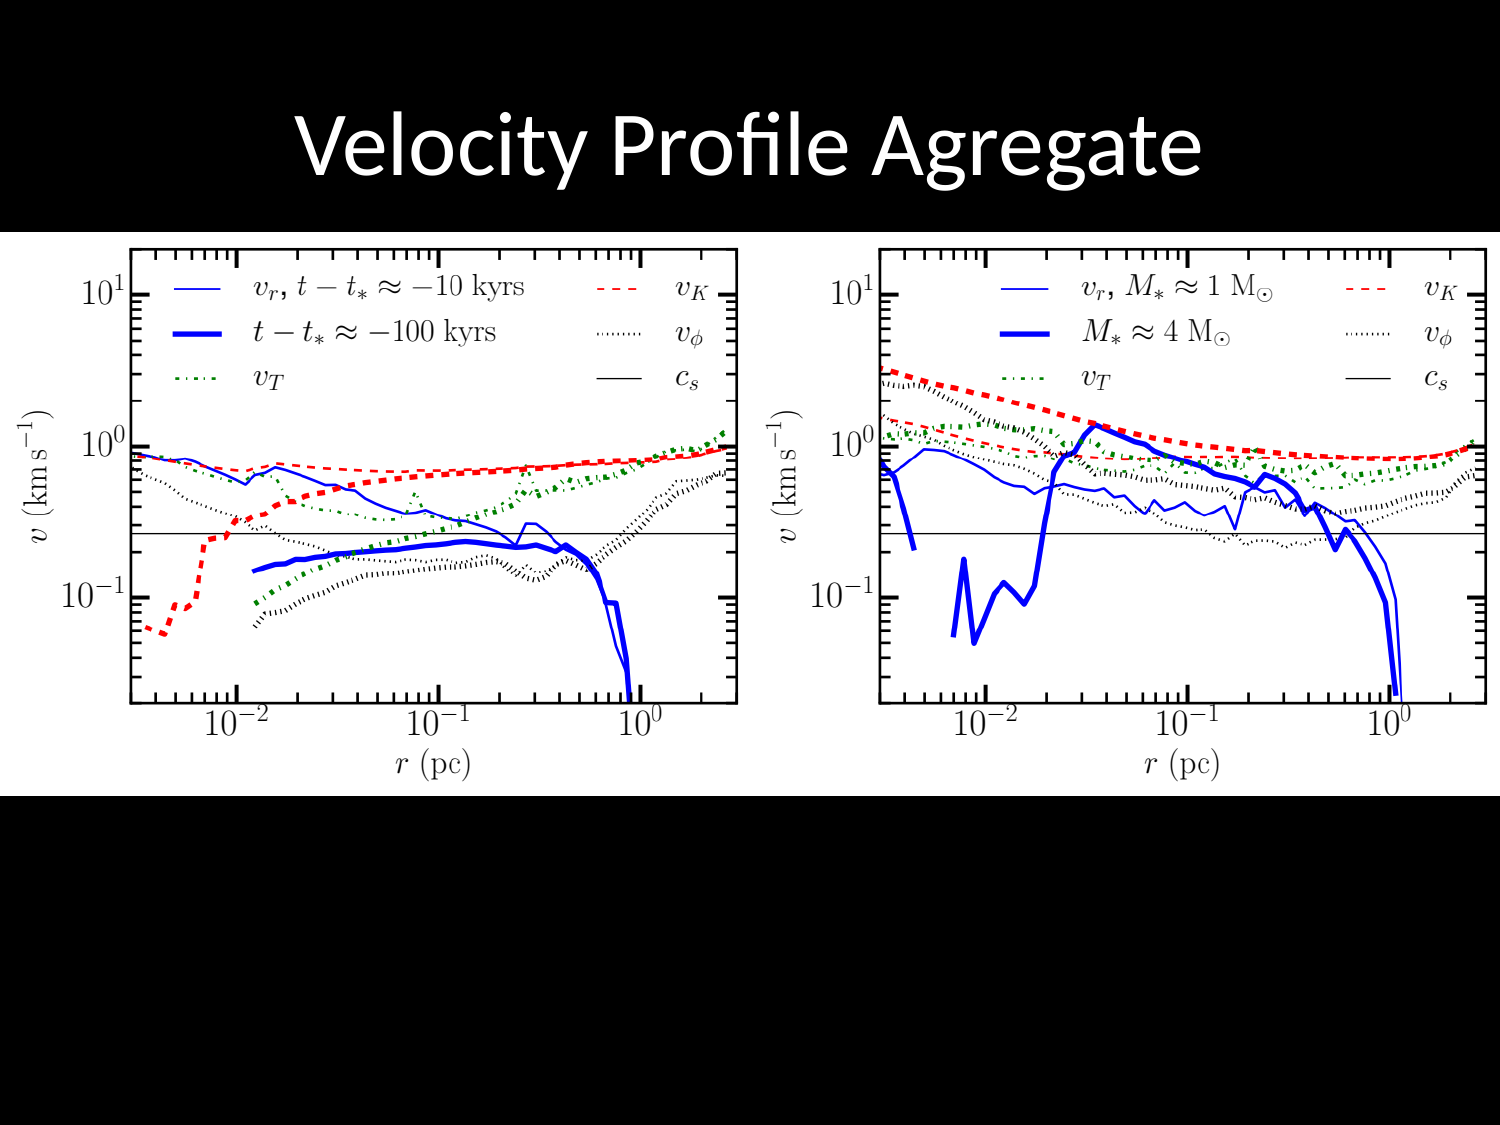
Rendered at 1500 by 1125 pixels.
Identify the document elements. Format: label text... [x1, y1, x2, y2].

title Velocity Profile Agregate [75, 45, 1425, 230]
picture [0, 232, 1500, 796]
